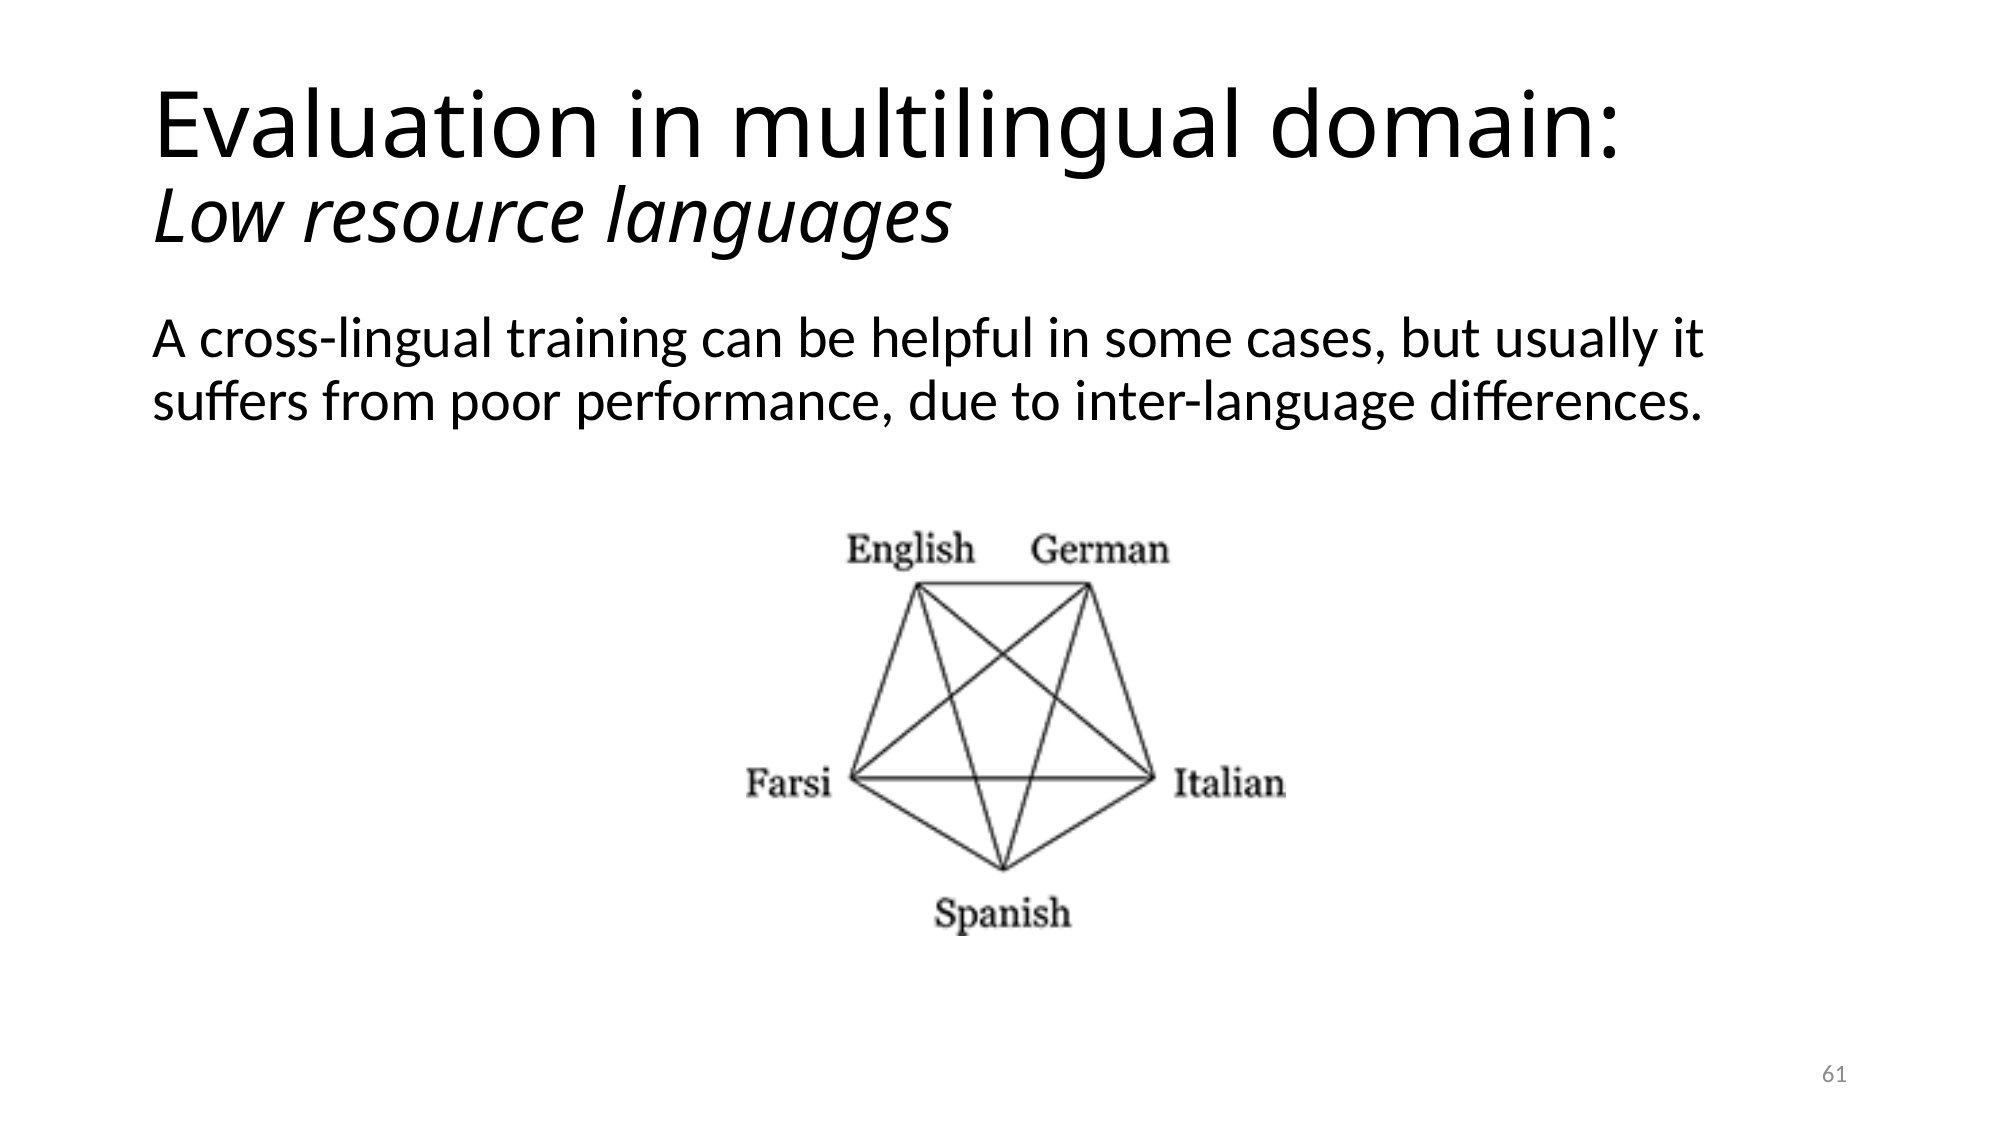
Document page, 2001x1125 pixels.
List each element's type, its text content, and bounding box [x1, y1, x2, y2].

picture [746, 518, 1286, 936]
list A cross-lingual training can be helpful in some cases, but usually it suffers from poor performance, due to inter-language differences. [137, 299, 1863, 1014]
slide_number 61 [1412, 1042, 1863, 1103]
title Evaluation in multilingual domain: Low resource languages [137, 59, 1863, 278]
